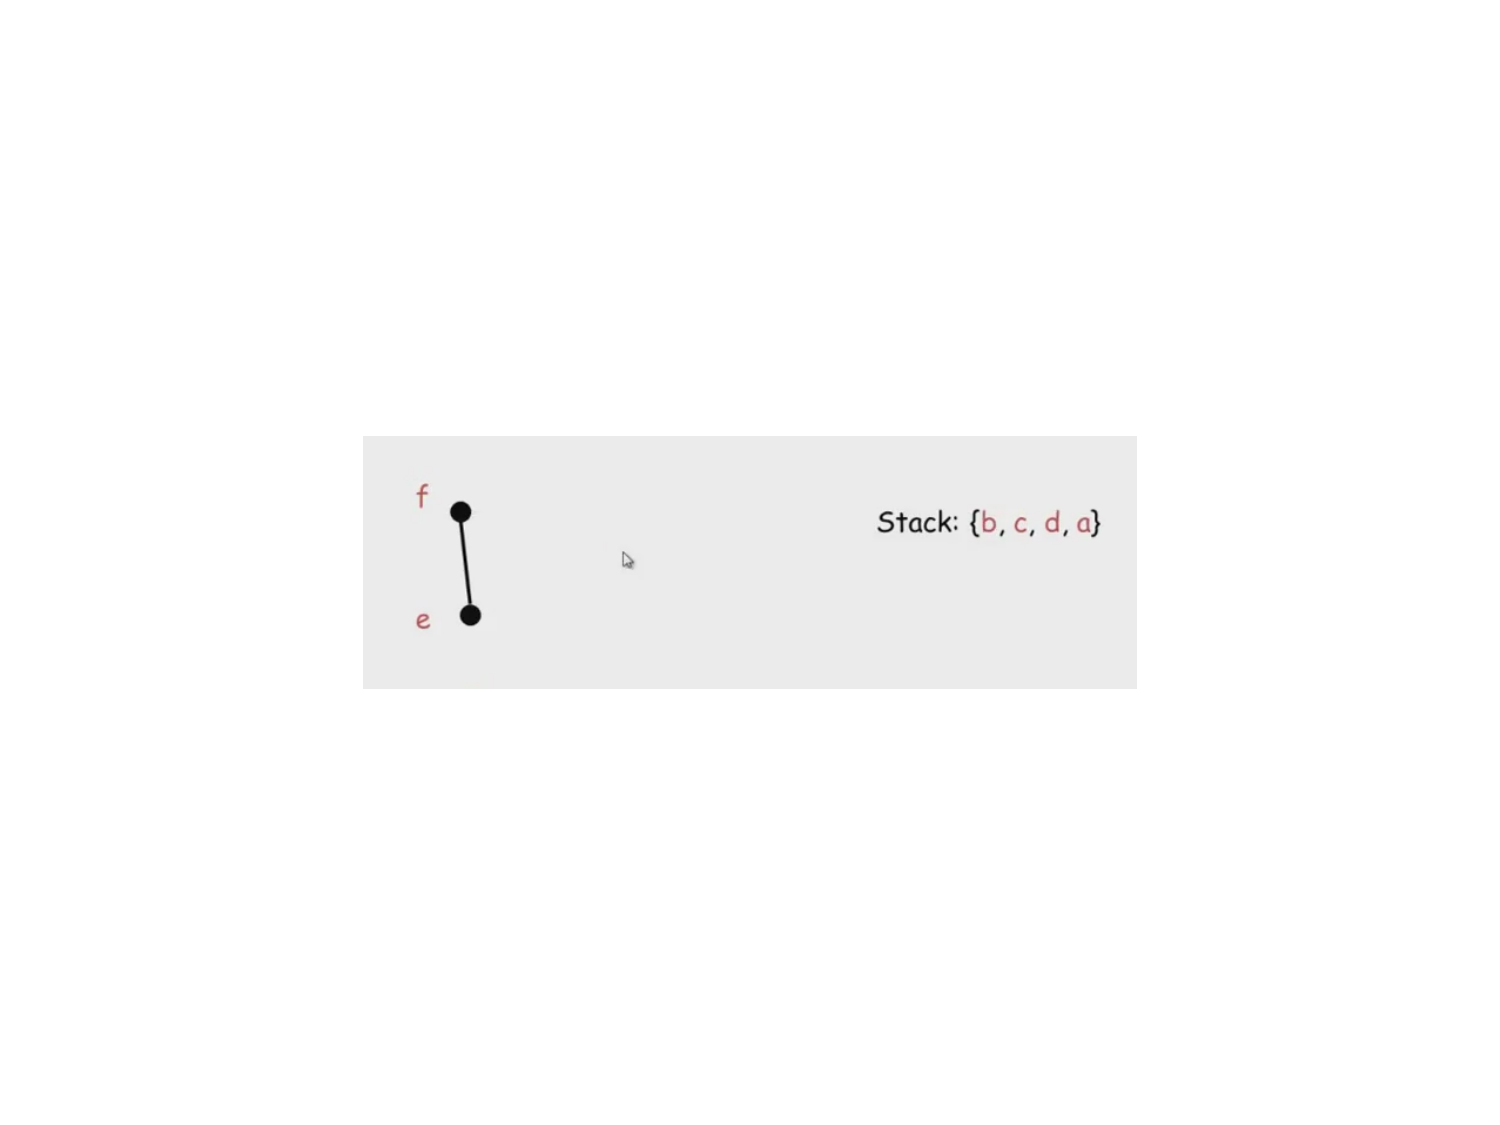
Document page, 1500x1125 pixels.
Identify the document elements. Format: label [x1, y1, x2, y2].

picture [363, 436, 1137, 689]
